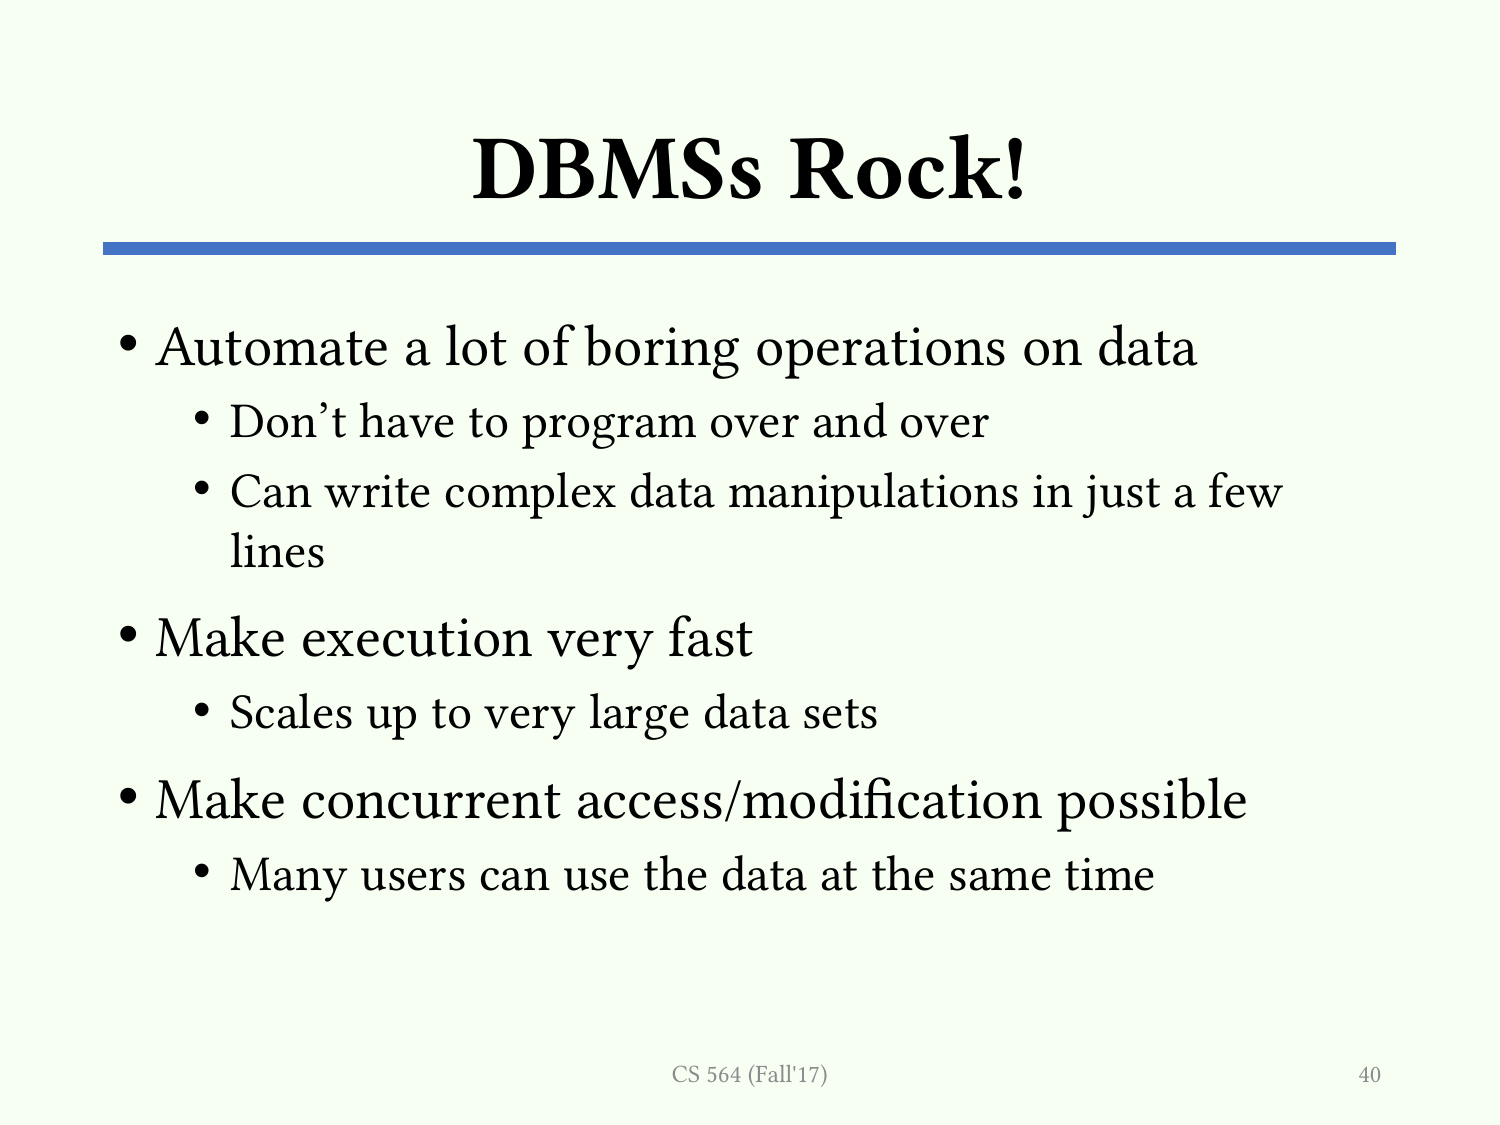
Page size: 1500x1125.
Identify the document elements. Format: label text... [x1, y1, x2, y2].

list Automate a lot of boring operations on data Don’t have to program over and over Can write complex data manipulations in just a few lines Make execution very fast Scales up to very large data sets Make concurrent access/modification possible Many users can use the data at the same time [103, 299, 1397, 1014]
title DBMSs Rock! [103, 59, 1397, 278]
footer CS 564 (Fall'17) [496, 1042, 1004, 1103]
slide_number 40 [1059, 1042, 1397, 1103]
